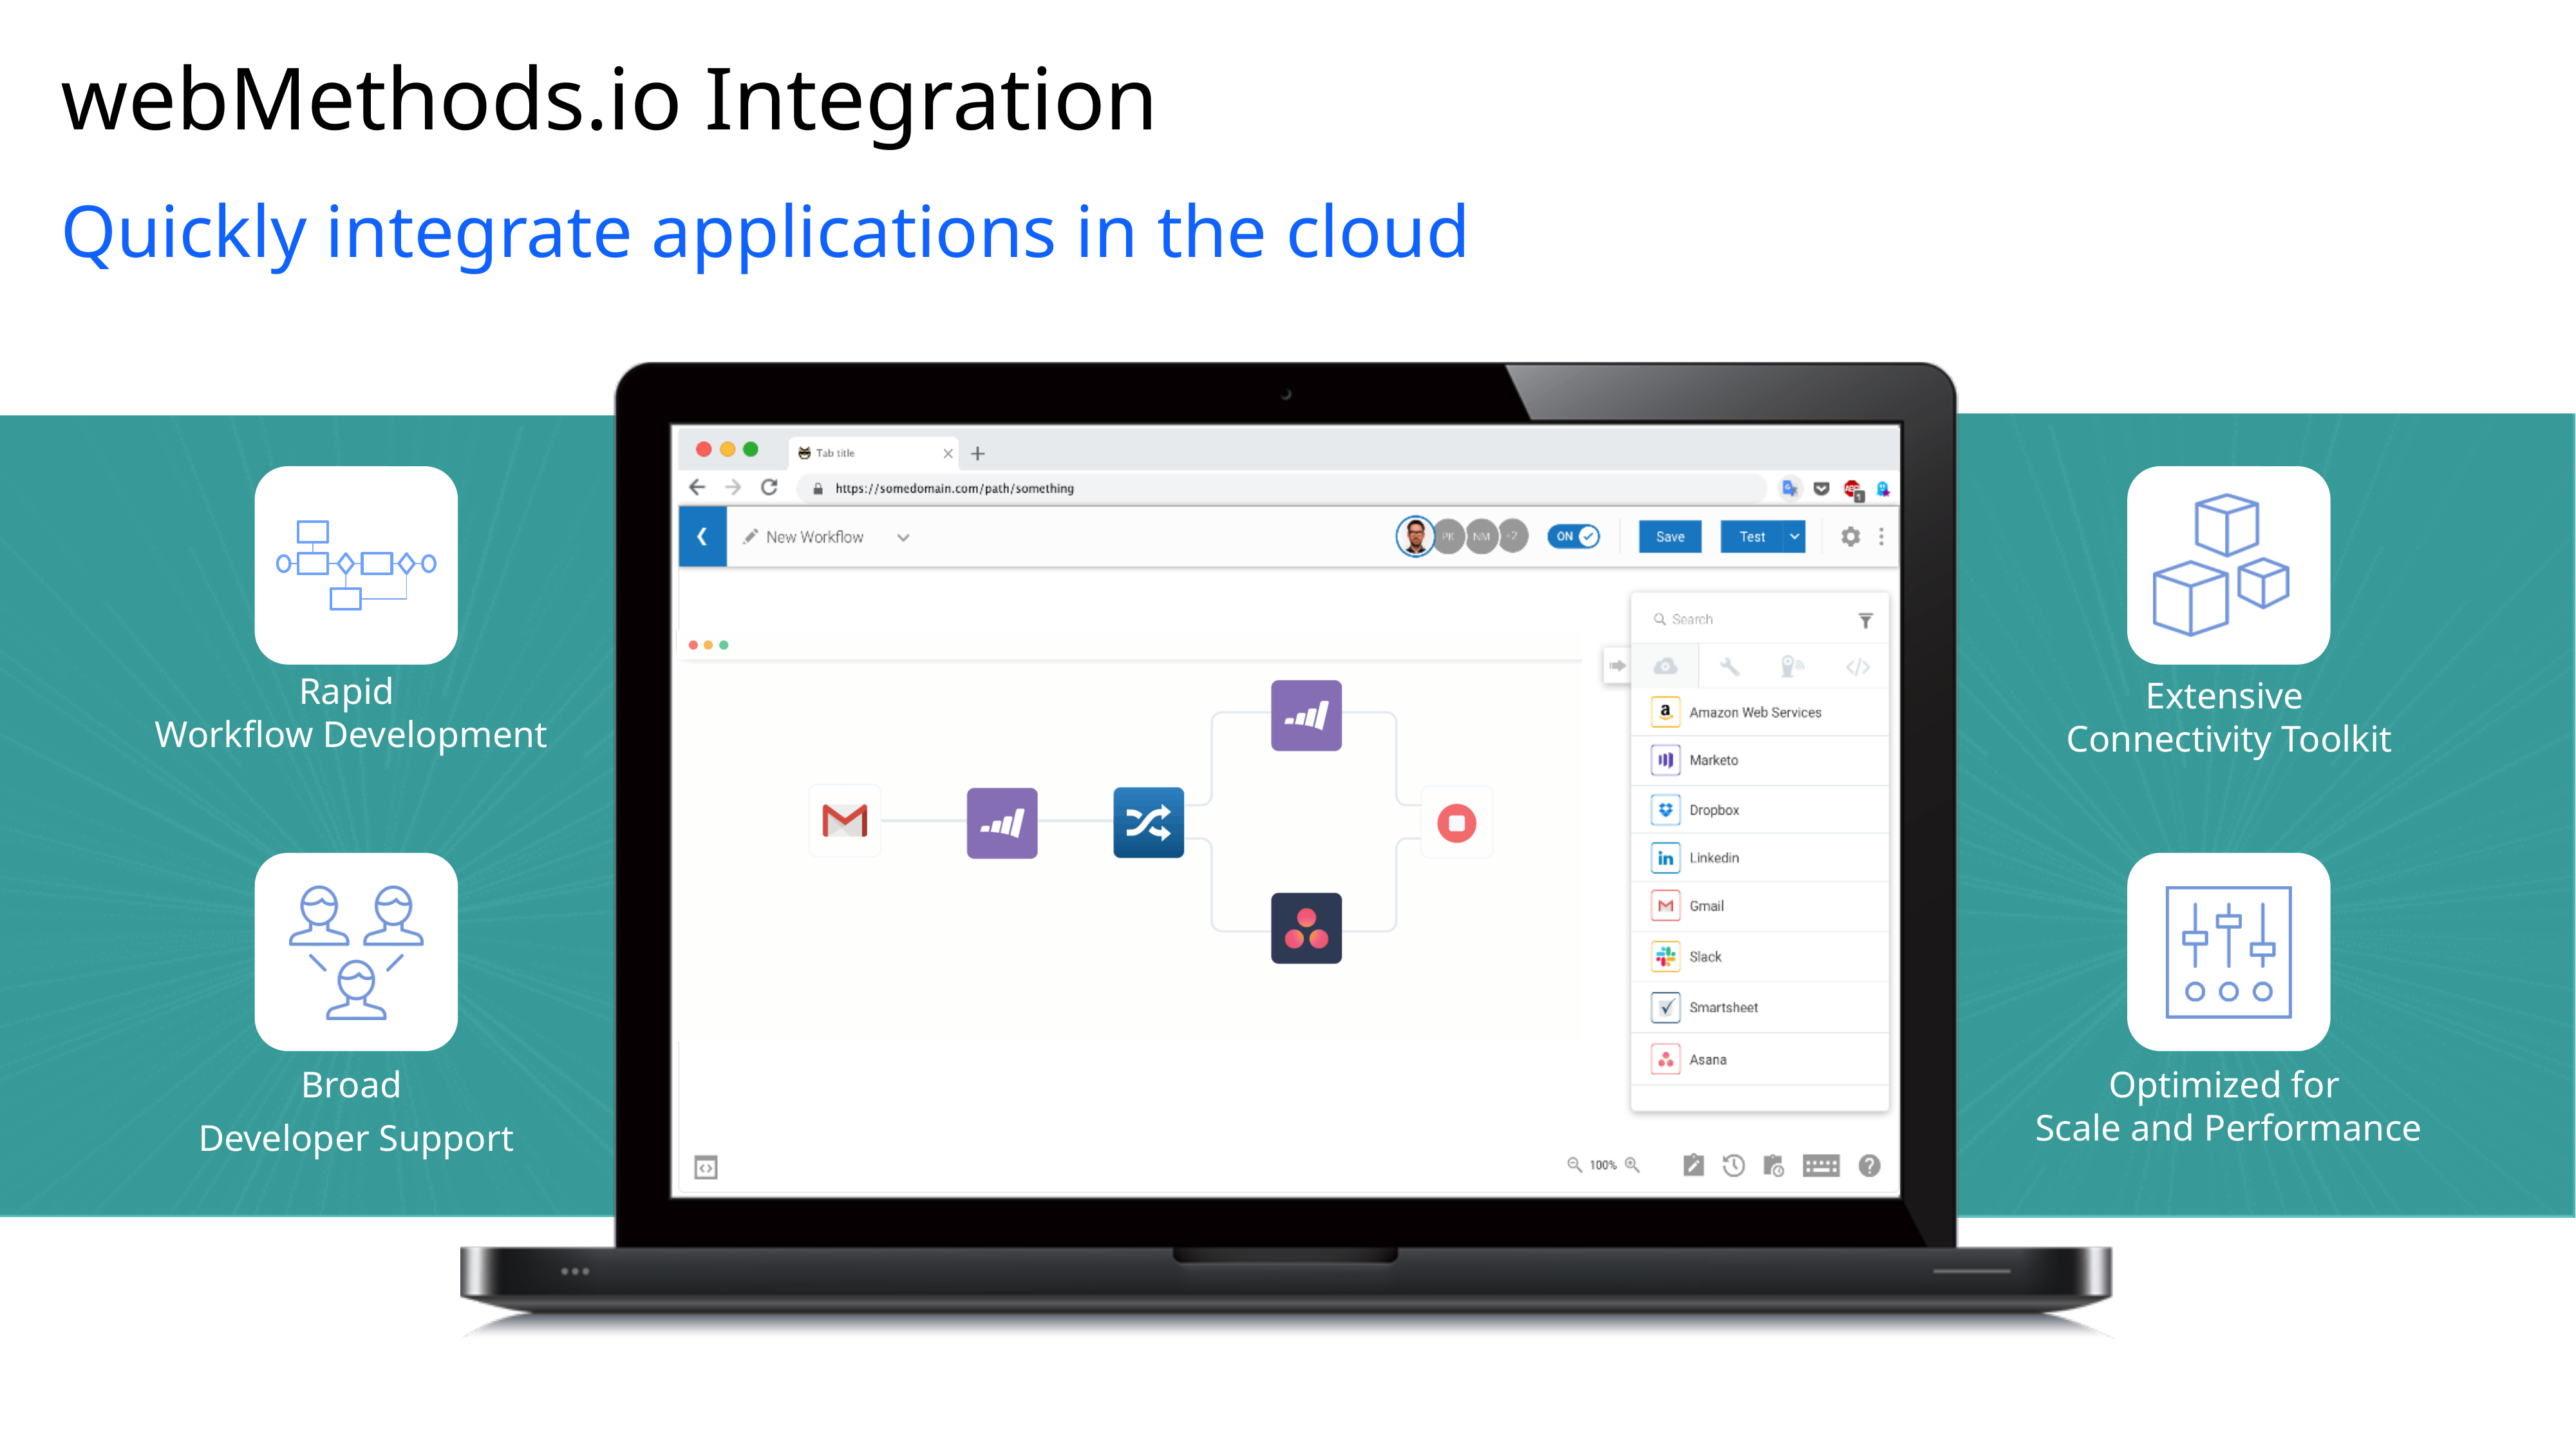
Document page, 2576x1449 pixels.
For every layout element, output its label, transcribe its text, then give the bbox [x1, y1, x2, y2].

picture [2162, 886, 2296, 1020]
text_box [277, 521, 436, 610]
picture [289, 886, 424, 1020]
list Quickly integrate applications in the cloud [60, 176, 2515, 234]
picture [460, 362, 2115, 1341]
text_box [2118, 413, 2576, 1218]
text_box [0, 413, 456, 1218]
title webMethods.io Integration [60, 55, 2515, 158]
picture [2152, 493, 2289, 637]
